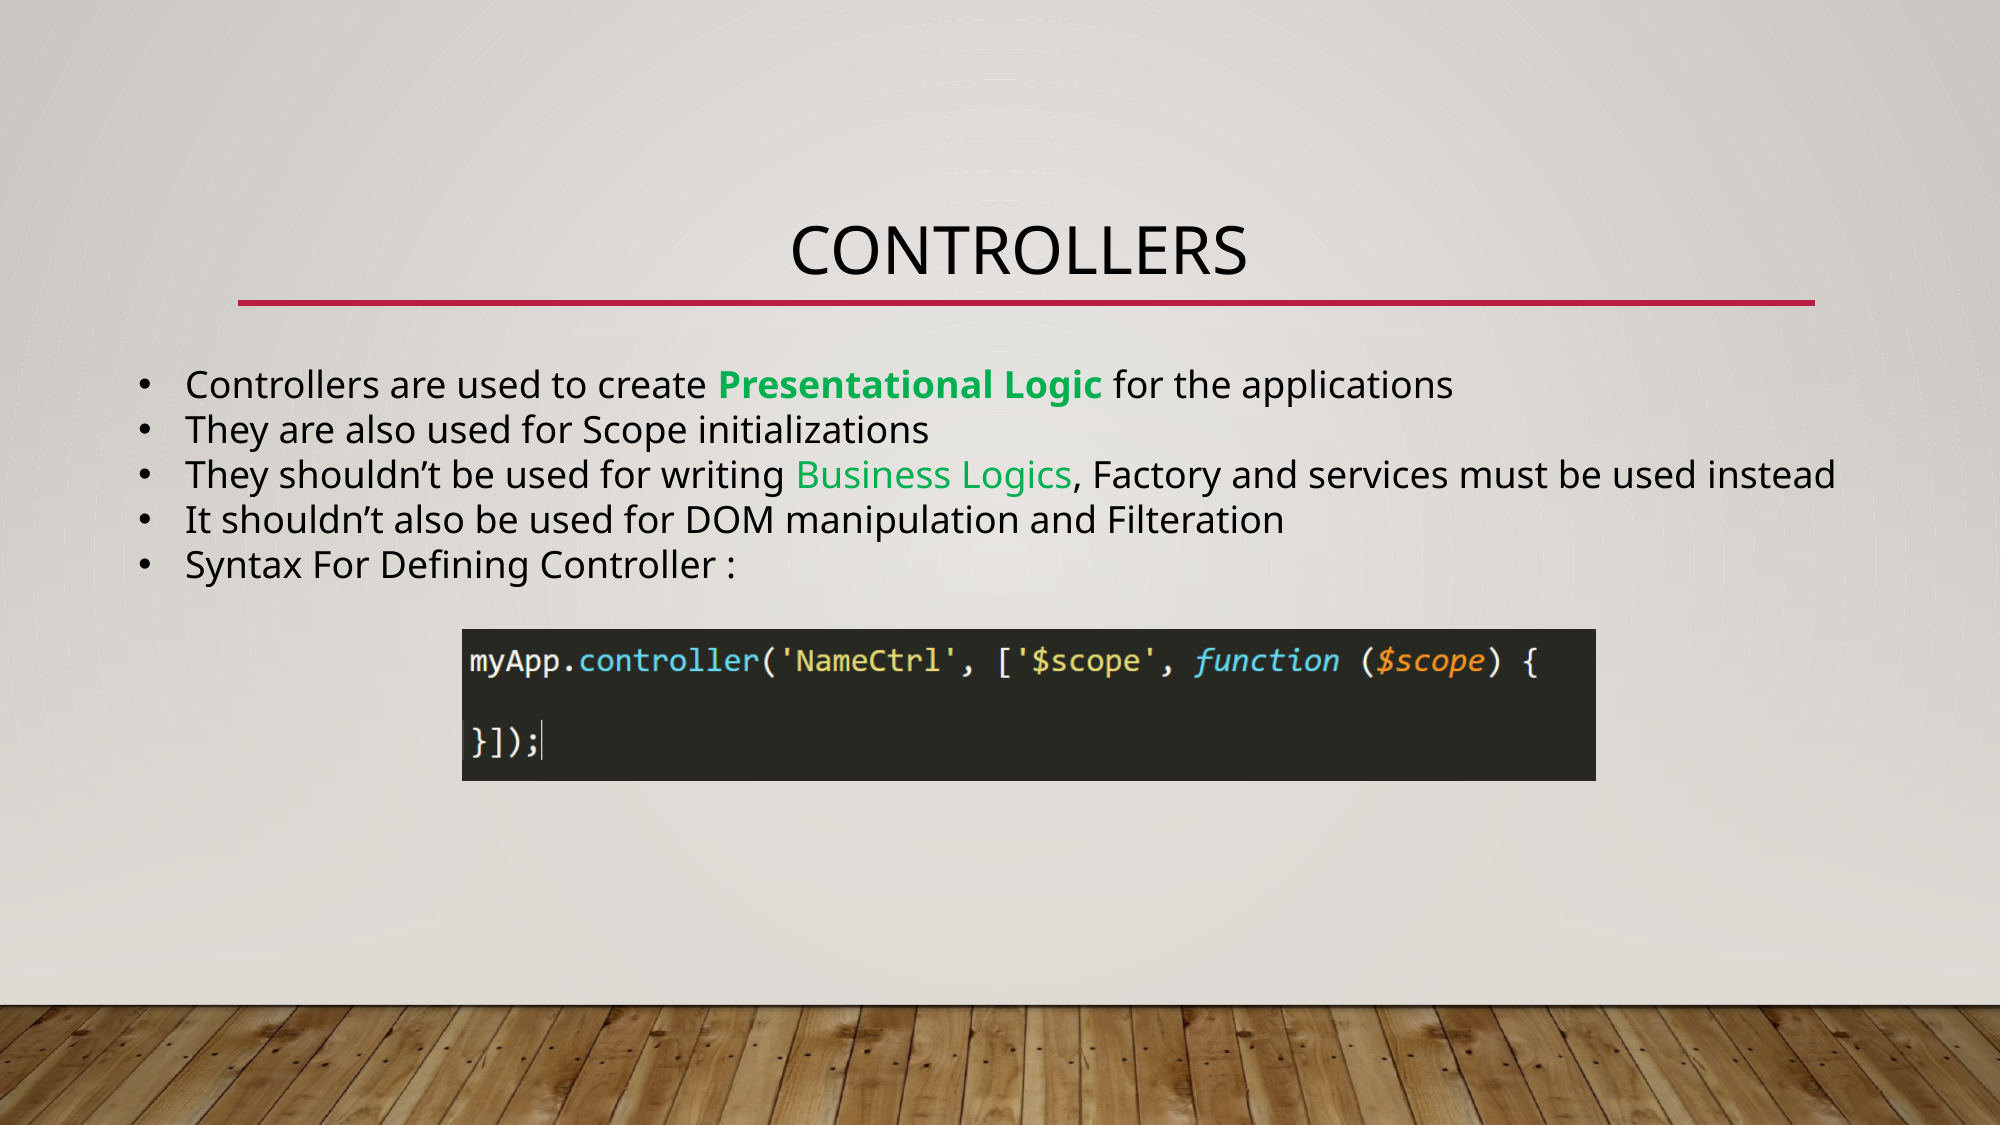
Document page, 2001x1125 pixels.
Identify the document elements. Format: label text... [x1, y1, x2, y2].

picture [0, 1005, 2000, 1125]
picture [462, 629, 1596, 781]
title Controllers [231, 209, 1808, 354]
text_box Controllers are used to create Presentational Logic for the applications They are also used for Scope initializations They shouldn’t be used for writing Business Logics, Factory and services must be used instead It shouldn’t also be used for DOM manipulation and Filteration Syntax For Defining Controller : [123, 354, 1853, 594]
